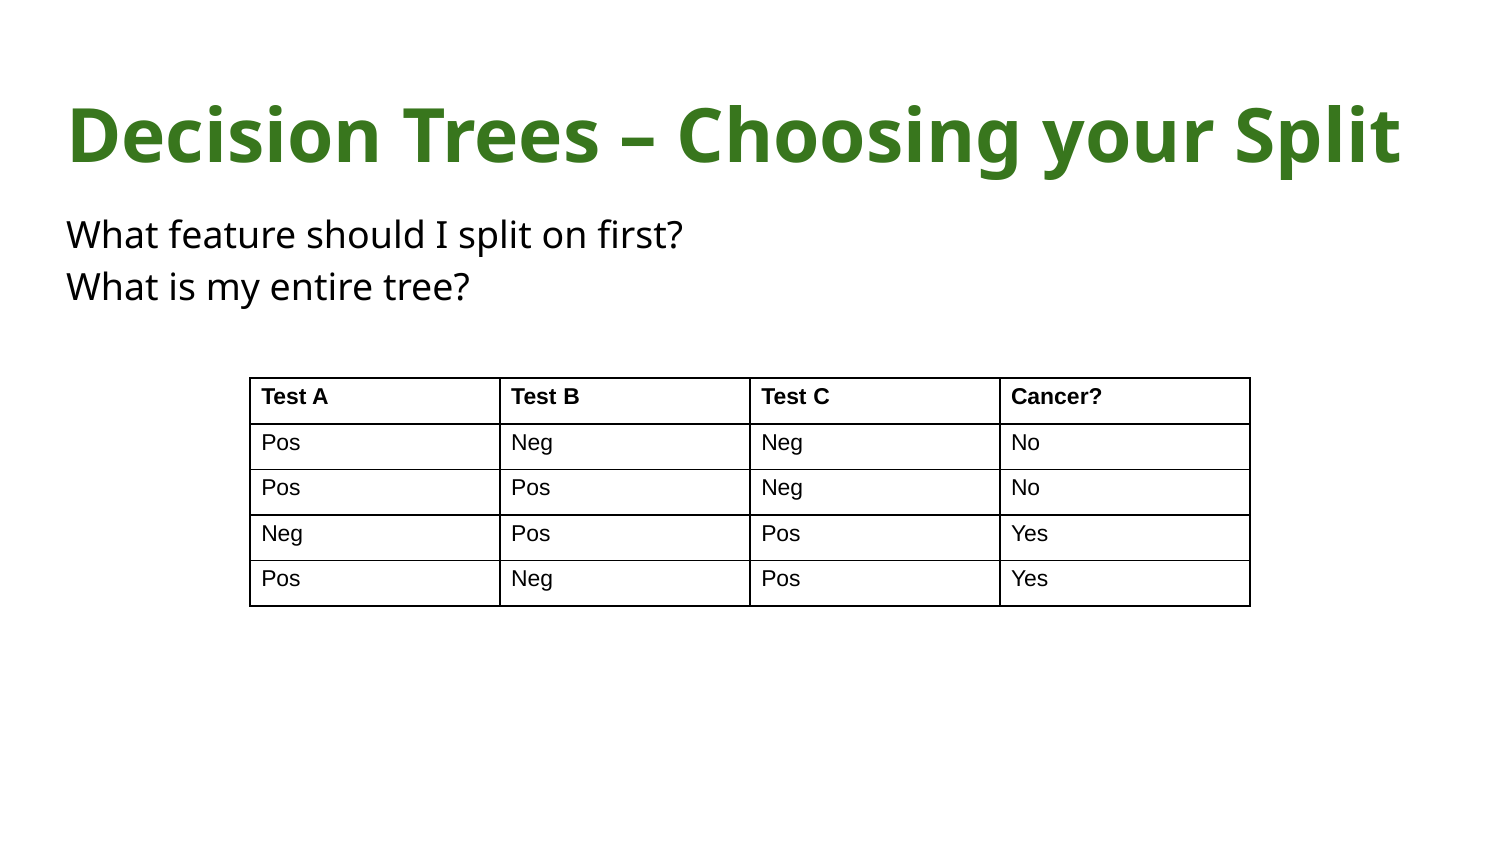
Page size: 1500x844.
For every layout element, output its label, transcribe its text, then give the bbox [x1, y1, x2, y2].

table_cell Pos [751, 516, 999, 560]
table_cell Neg [501, 425, 749, 469]
list What feature should I split on first? What is my entire tree? [51, 189, 1449, 750]
table_cell Yes [1001, 516, 1249, 560]
table_cell No [1001, 425, 1249, 469]
title Decision Trees – Choosing your Split [51, 72, 1449, 167]
table_cell Neg [501, 561, 749, 605]
table_cell Pos [251, 470, 499, 514]
table_header Test B [501, 379, 749, 423]
table_cell Pos [501, 516, 749, 560]
table_cell Neg [251, 516, 499, 560]
table_cell Pos [751, 561, 999, 605]
table_header Cancer? [1001, 379, 1249, 423]
table_cell Neg [751, 425, 999, 469]
table_header Test A [251, 379, 499, 423]
table_cell Pos [251, 425, 499, 469]
table_cell No [1001, 470, 1249, 514]
table_cell Pos [251, 561, 499, 605]
table_header Test C [751, 379, 999, 423]
table_cell Neg [751, 470, 999, 514]
table_cell Yes [1001, 561, 1249, 605]
table_cell Pos [501, 470, 749, 514]
